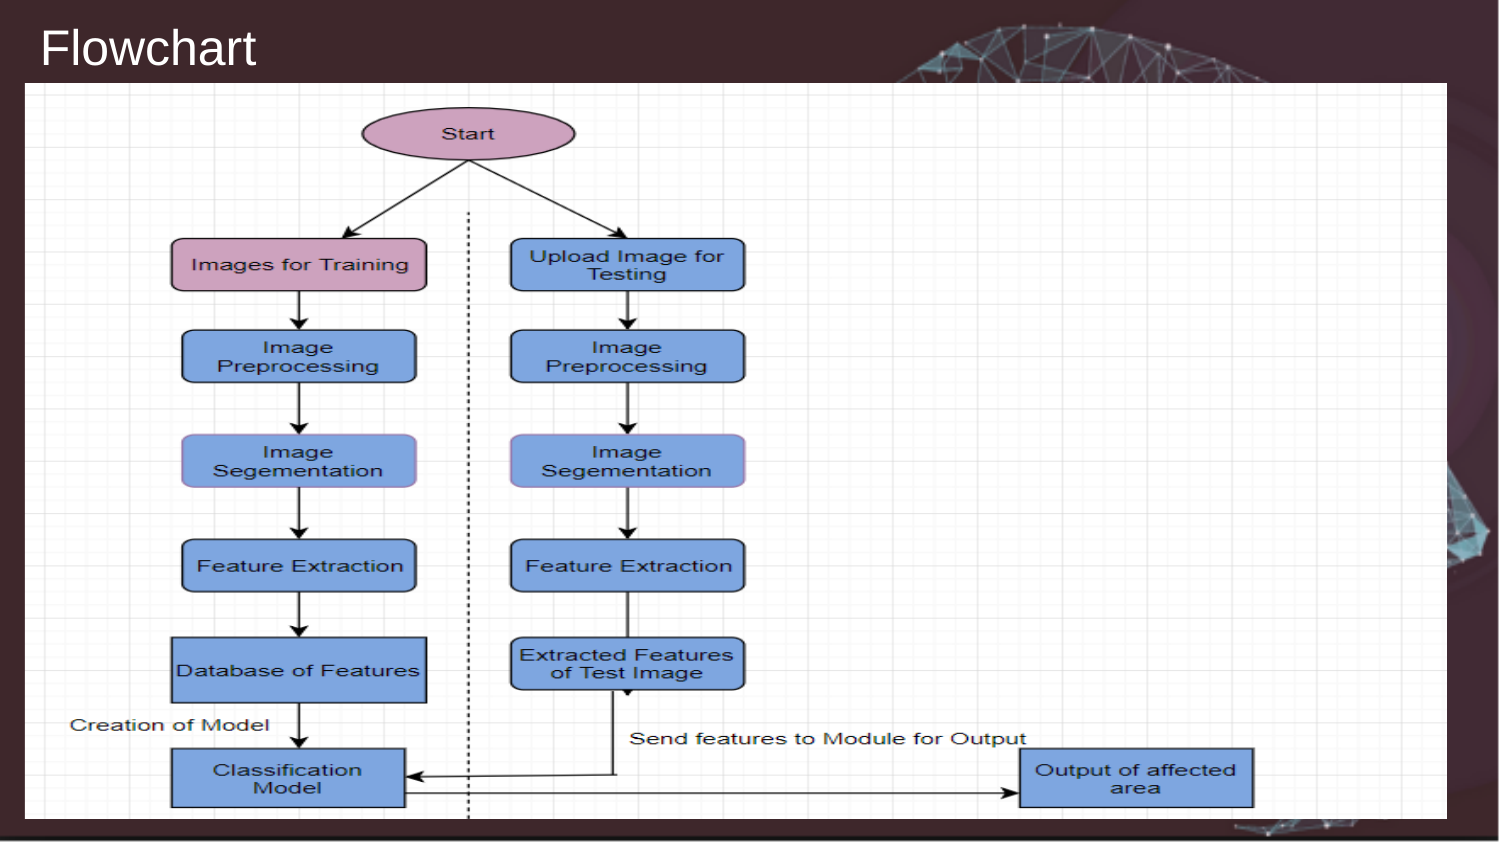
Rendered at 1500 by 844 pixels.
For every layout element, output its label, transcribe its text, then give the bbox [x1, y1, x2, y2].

picture [0, 0, 1500, 844]
text_box Flowchart [24, 0, 1447, 75]
